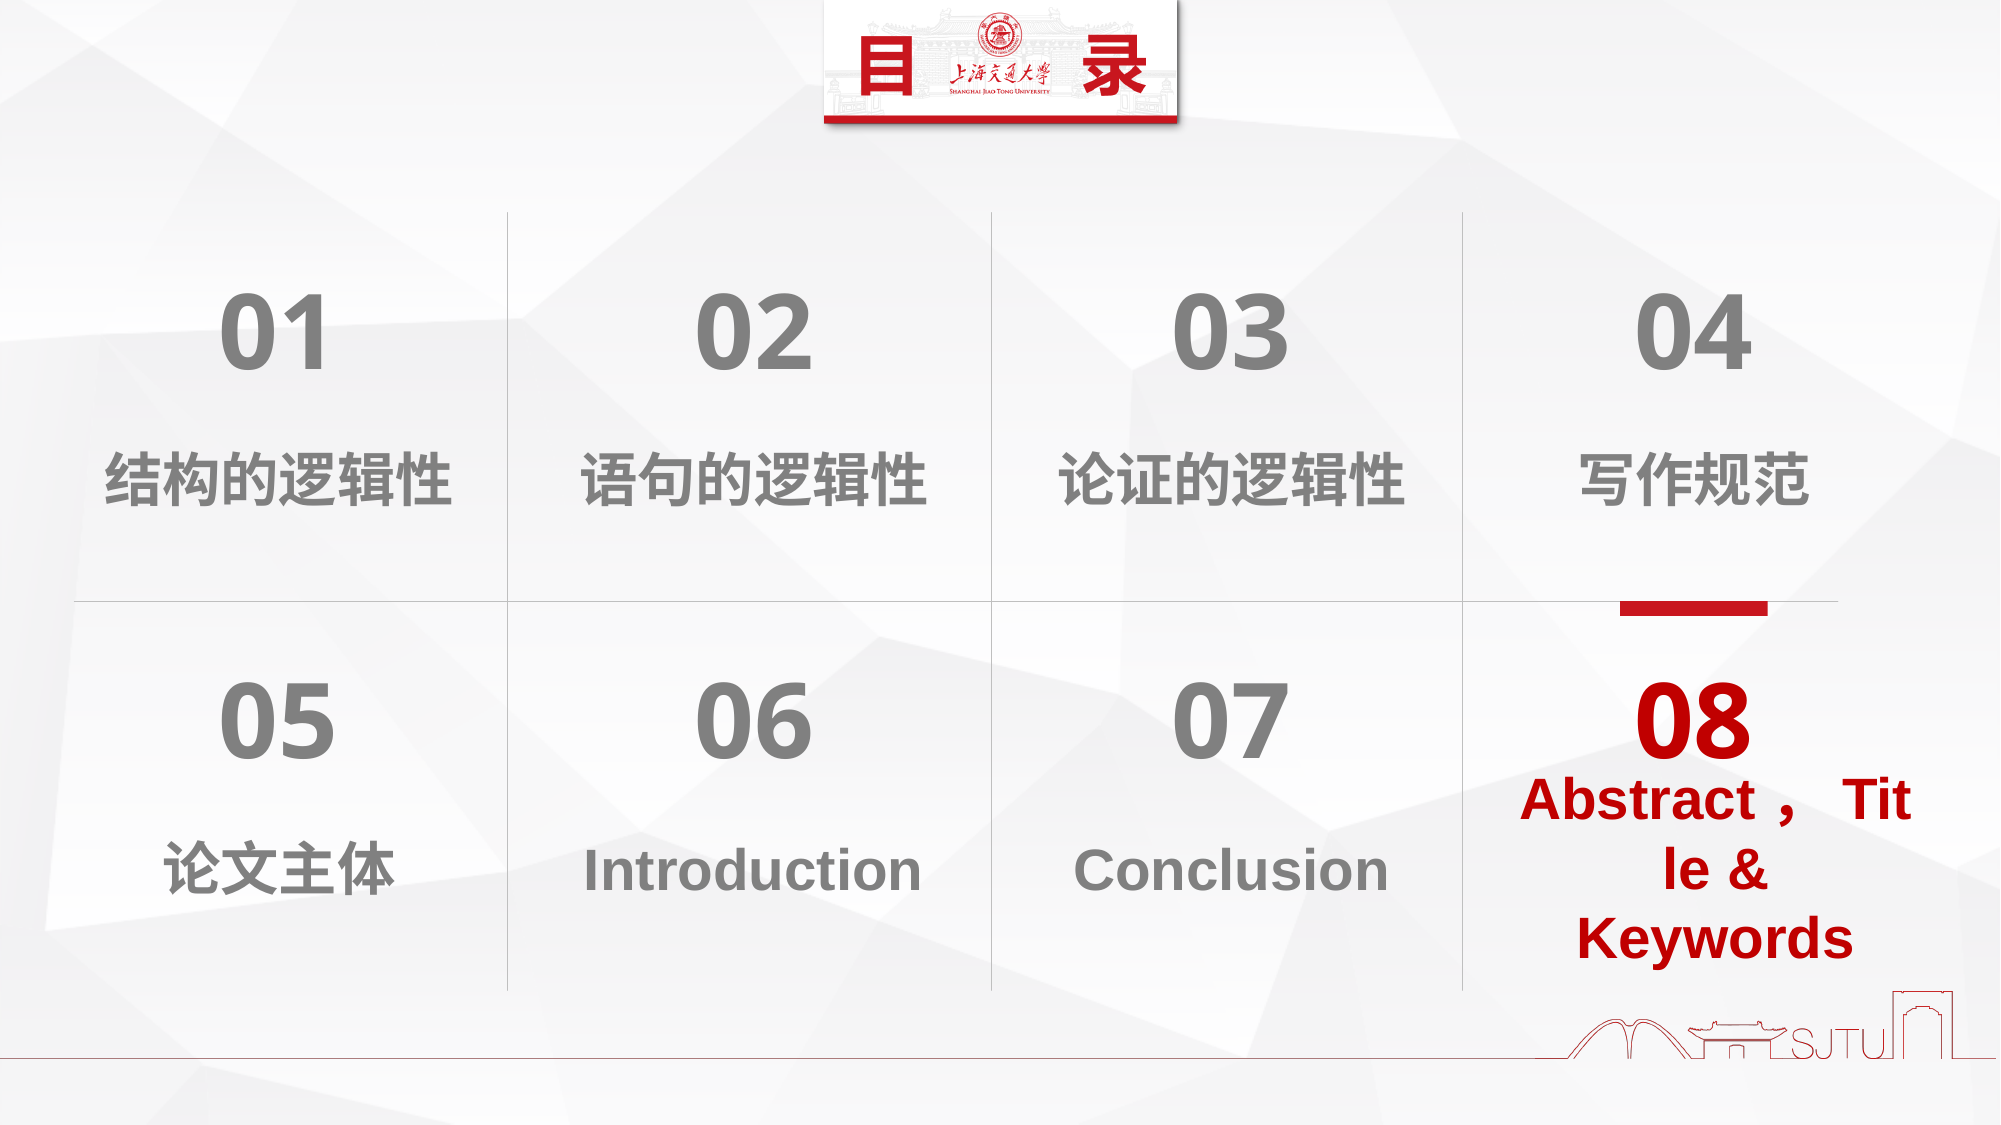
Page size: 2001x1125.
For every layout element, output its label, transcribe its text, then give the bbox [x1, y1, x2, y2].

text_box 03 [1112, 257, 1351, 400]
text_box 07 [1112, 646, 1351, 789]
text_box 结构的逻辑性 [89, 414, 469, 521]
text_box 语句的逻辑性 [564, 414, 944, 521]
text_box 08 [1574, 646, 1813, 753]
picture [0, 0, 2000, 1125]
text_box Introduction [568, 803, 939, 909]
text_box 01 [159, 257, 398, 400]
text_box 05 [159, 646, 398, 789]
text_box 论证的逻辑性 [1042, 414, 1422, 521]
text_box [1619, 602, 1769, 617]
text_box 04 [1574, 257, 1813, 400]
text_box Conclusion [1058, 803, 1406, 909]
text_box 写作规范 [1562, 414, 1826, 521]
text_box 论文主体 [147, 803, 411, 909]
text_box Abstract，Title & Keywords [1500, 753, 1931, 979]
text_box 02 [634, 257, 873, 400]
text_box 06 [634, 646, 873, 789]
